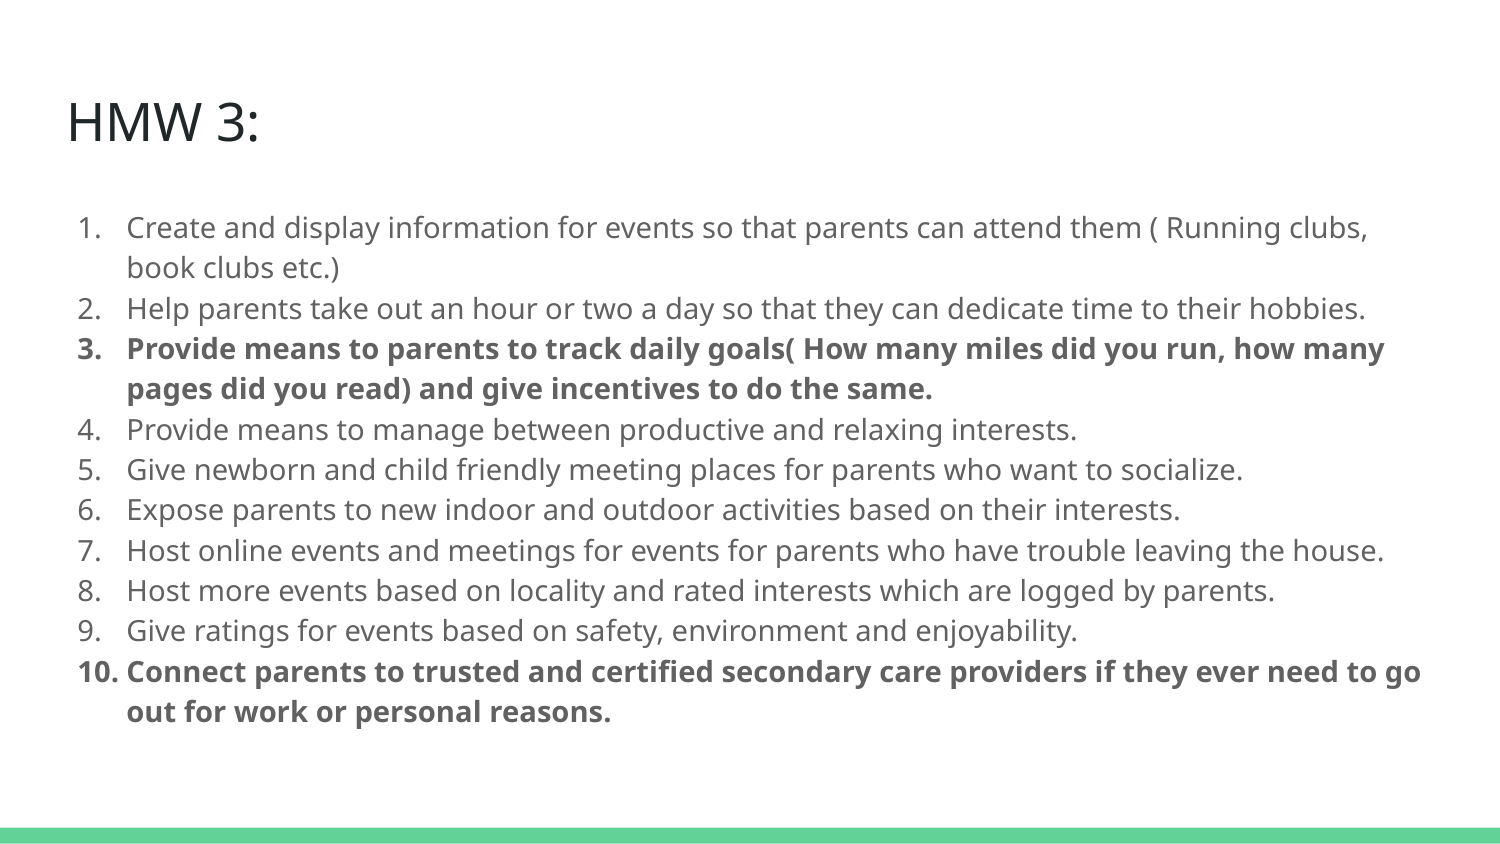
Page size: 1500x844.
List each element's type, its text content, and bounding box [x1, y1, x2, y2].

list Create and display information for events so that parents can attend them ( Running clubs, book clubs etc.) Help parents take out an hour or two a day so that they can dedicate time to their hobbies. Provide means to parents to track daily goals( How many miles did you run, how many pages did you read) and give incentives to do the same. Provide means to manage between productive and relaxing interests. Give newborn and child friendly meeting places for parents who want to socialize. Expose parents to new indoor and outdoor activities based on their interests. Host online events and meetings for events for parents who have trouble leaving the house. Host more events based on locality and rated interests which are logged by parents. Give ratings for events based on safety, environment and enjoyability. Connect parents to trusted and certified secondary care providers if they ever need to go out for work or personal reasons. [42, 189, 1441, 750]
title HMW 3: [51, 72, 1449, 167]
